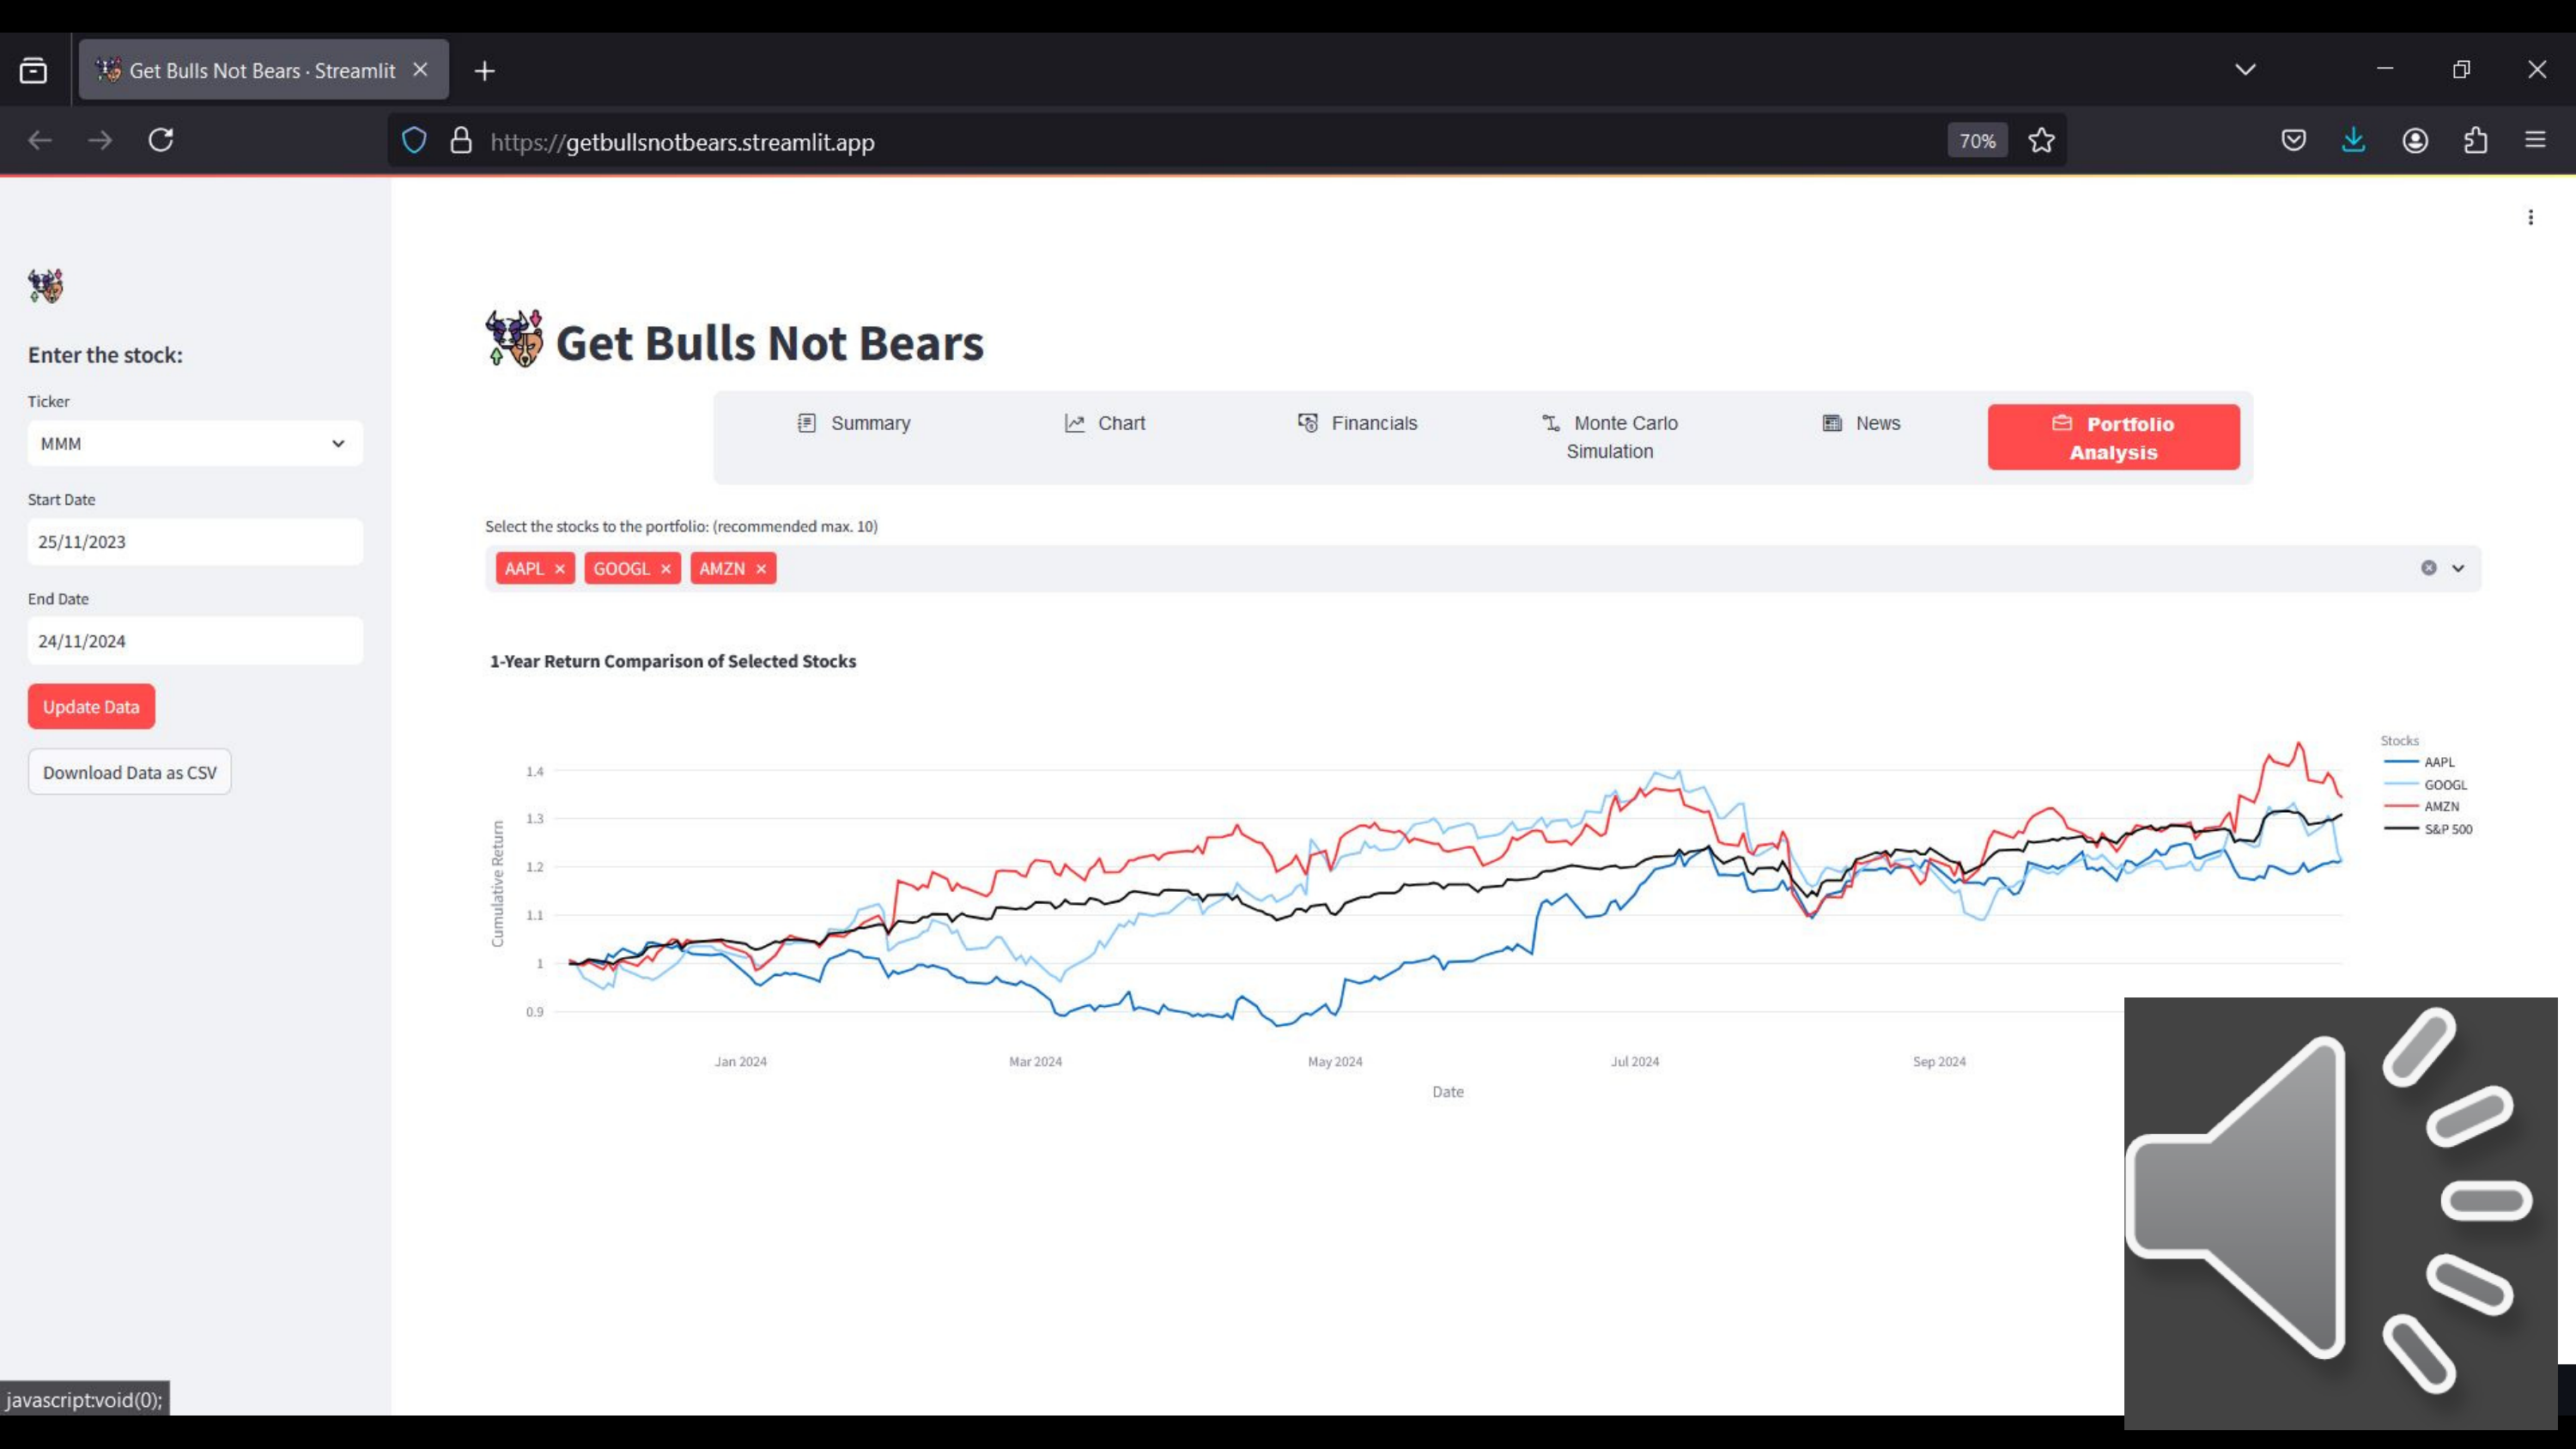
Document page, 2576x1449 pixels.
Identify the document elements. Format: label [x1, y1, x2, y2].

picture [2123, 996, 2560, 1432]
text_box [0, 33, 2576, 1416]
